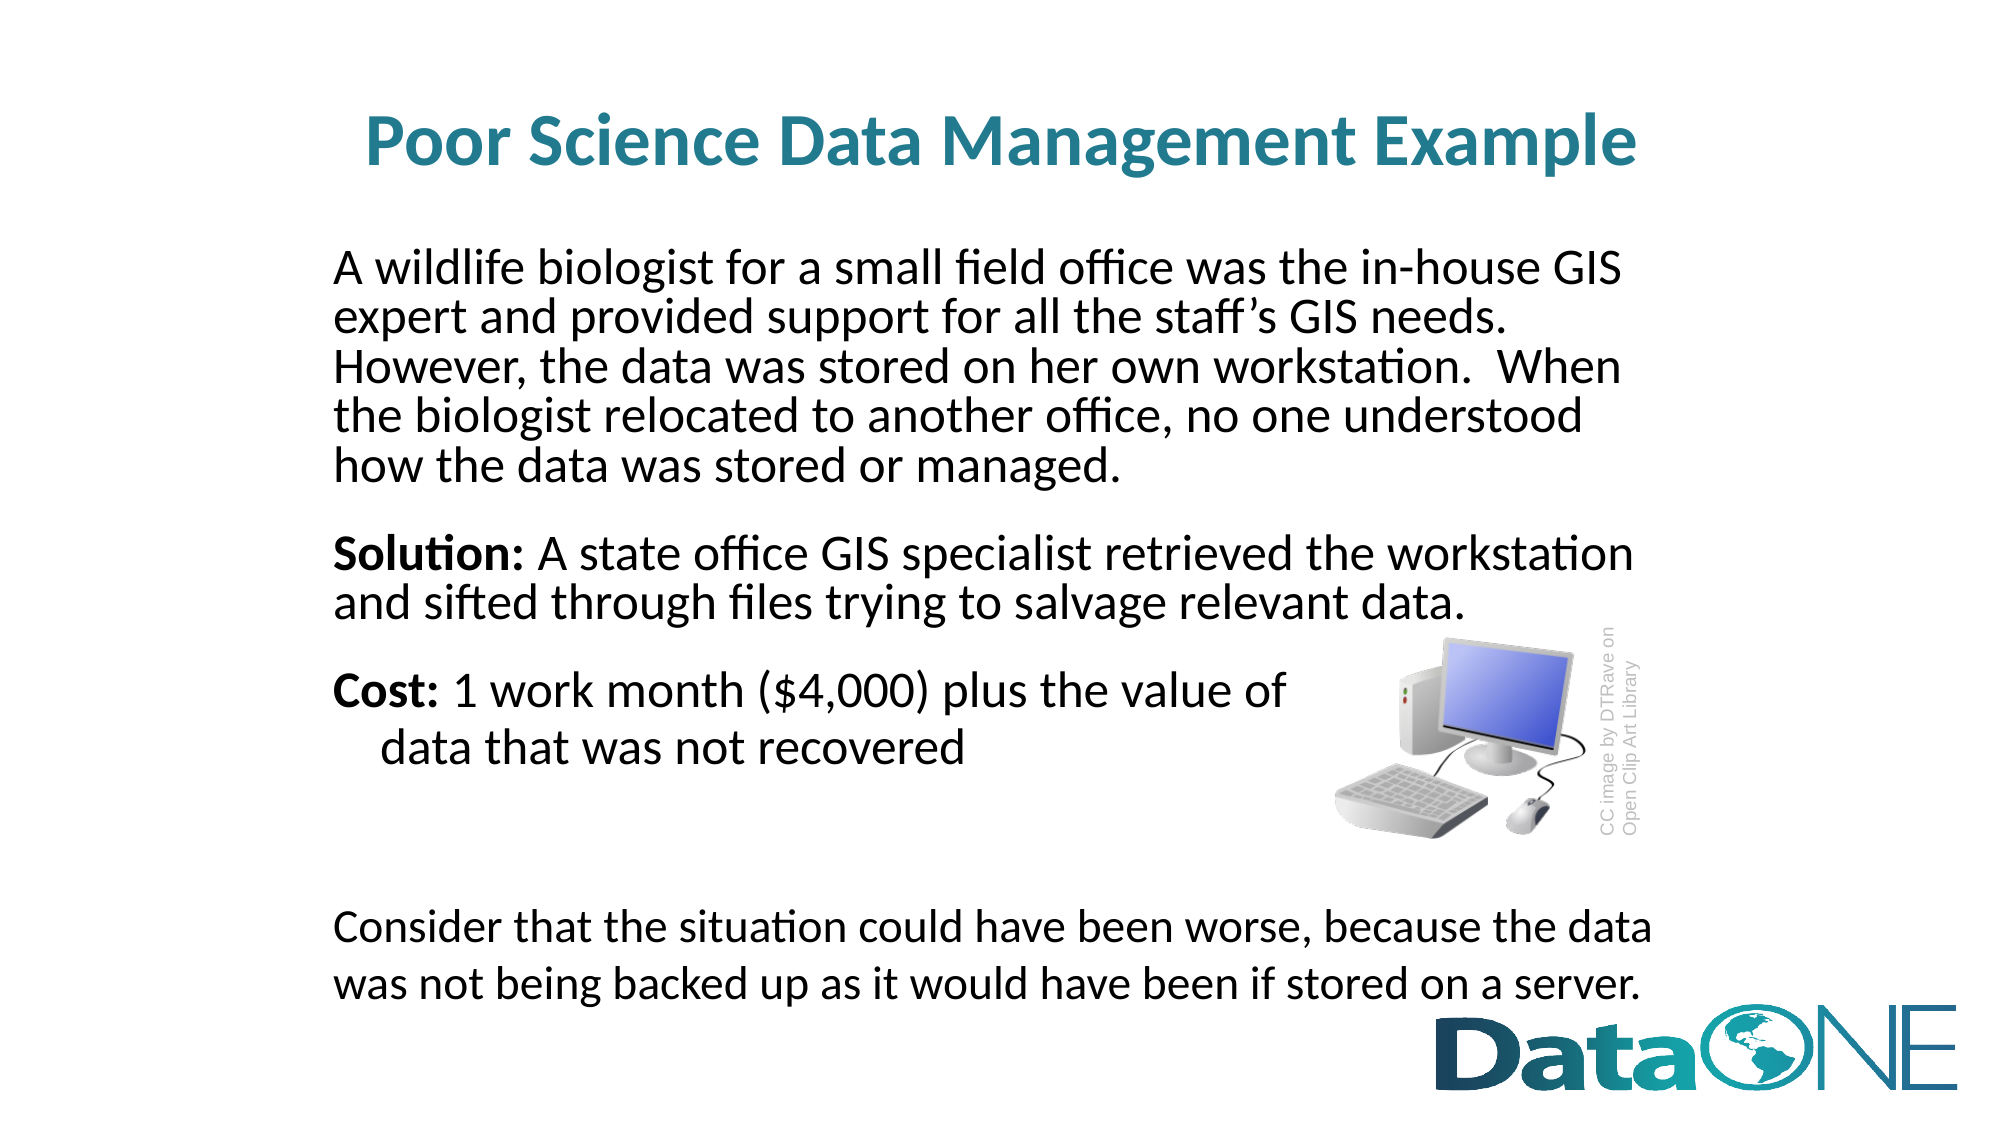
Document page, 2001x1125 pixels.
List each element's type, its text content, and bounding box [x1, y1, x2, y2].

text_box CC image by DTRave on Open Clip Art Library [1587, 609, 1648, 851]
picture [1329, 634, 1588, 841]
picture [1433, 1000, 1962, 1095]
list A wildlife biologist for a small field office was the in-house GIS expert and provided support for all the staff’s GIS needs. However, the data was stored on her own workstation. When the biologist relocated to another office, no one understood how the data was stored or managed. Solution: A state office GIS specialist retrieved the workstation and sifted through files trying to salvage relevant data. Cost: 1 work month ($4,000) plus the value of data that was not recovered Consider that the situation could have been worse, because the data was not being backed up as it would have been if stored on a server. [300, 237, 1675, 1038]
text_box Poor Science Data Management Example [299, 83, 1706, 188]
